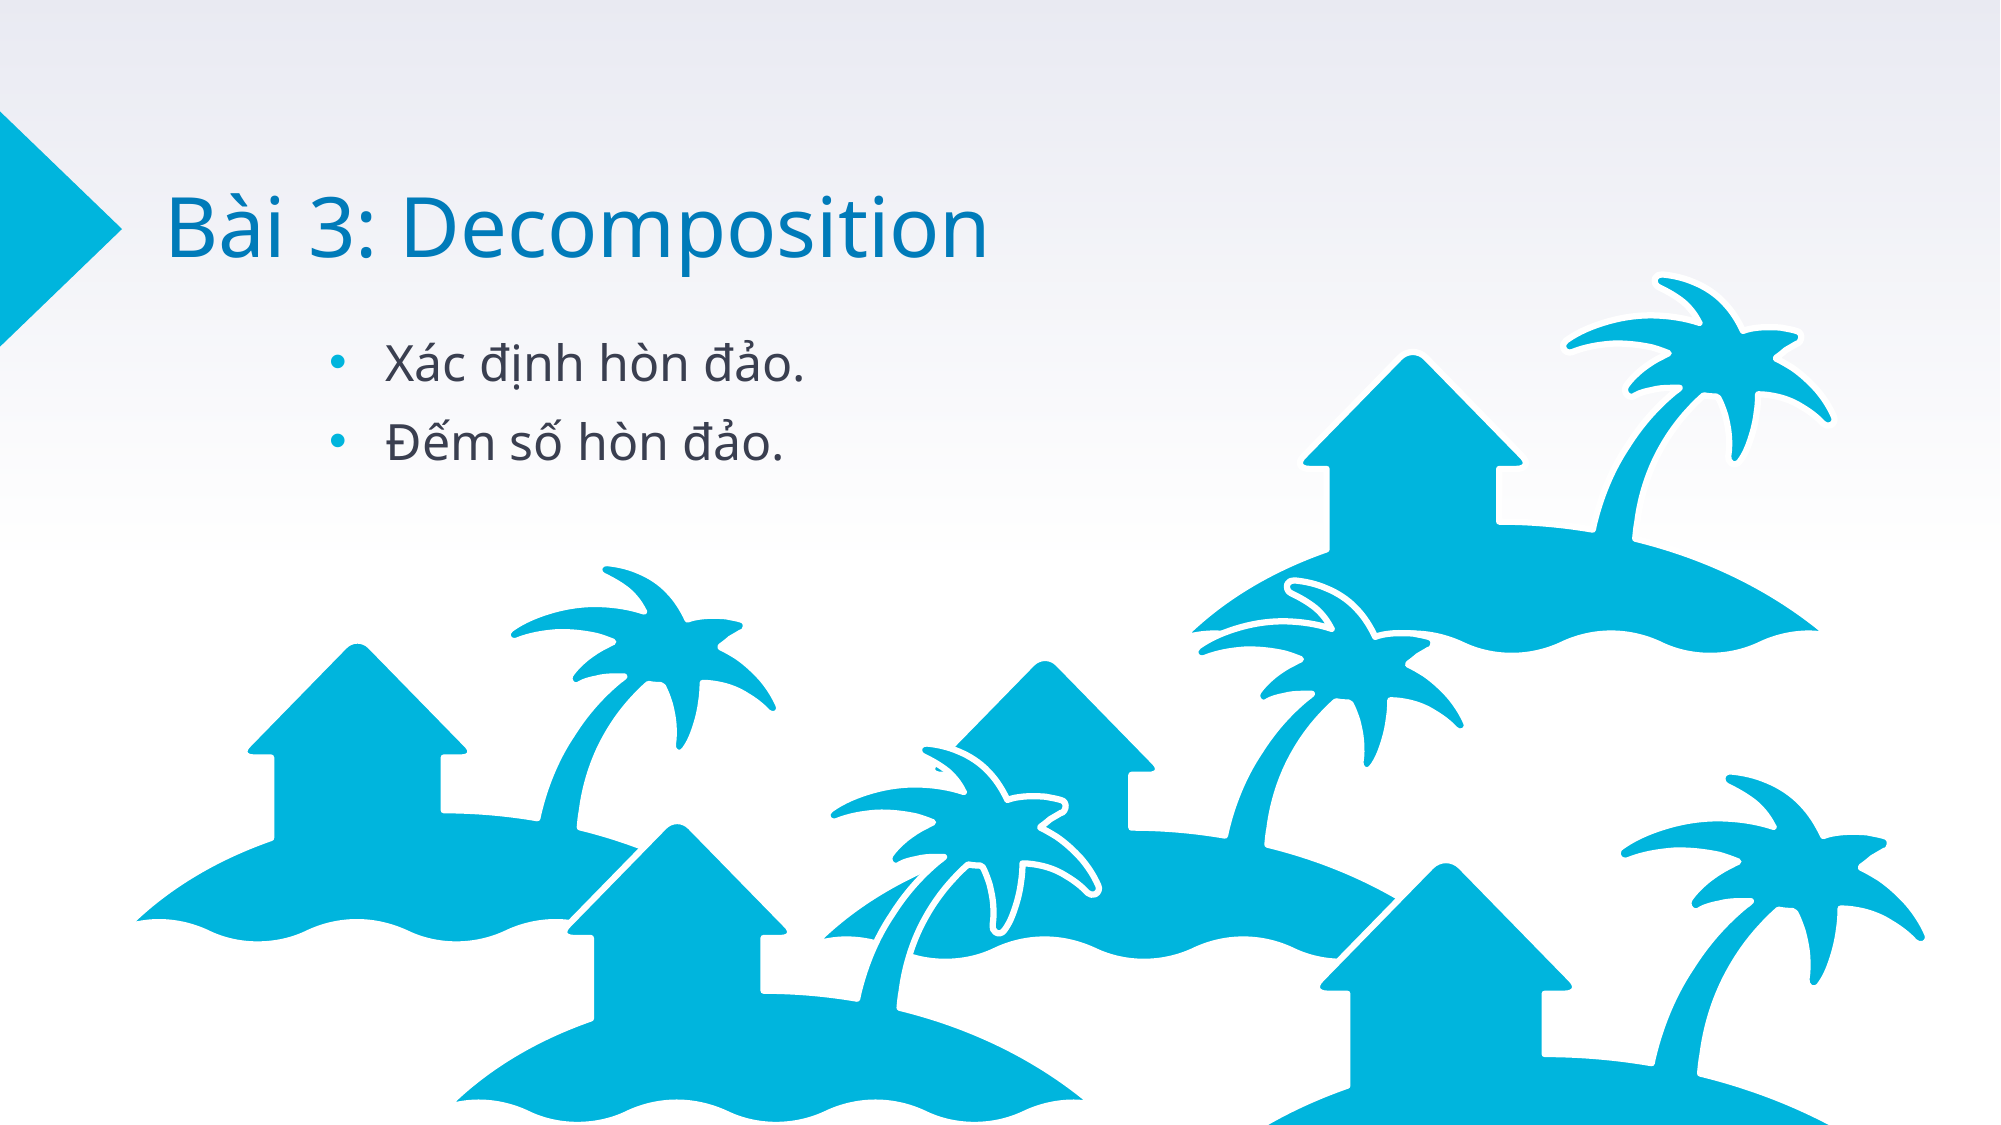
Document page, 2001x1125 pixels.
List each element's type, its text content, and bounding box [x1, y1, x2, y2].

text_box [1261, 771, 1929, 1125]
text_box [444, 743, 1099, 1125]
text_box [910, 580, 1467, 962]
text_box [0, 109, 125, 349]
text_box Bài 3: Decomposition [156, 184, 1000, 274]
text_box [1180, 274, 1835, 656]
text_box [812, 864, 934, 945]
text_box [125, 563, 780, 945]
subtitle Xác định hòn đảo. Đếm số hòn đảo. [329, 325, 827, 505]
